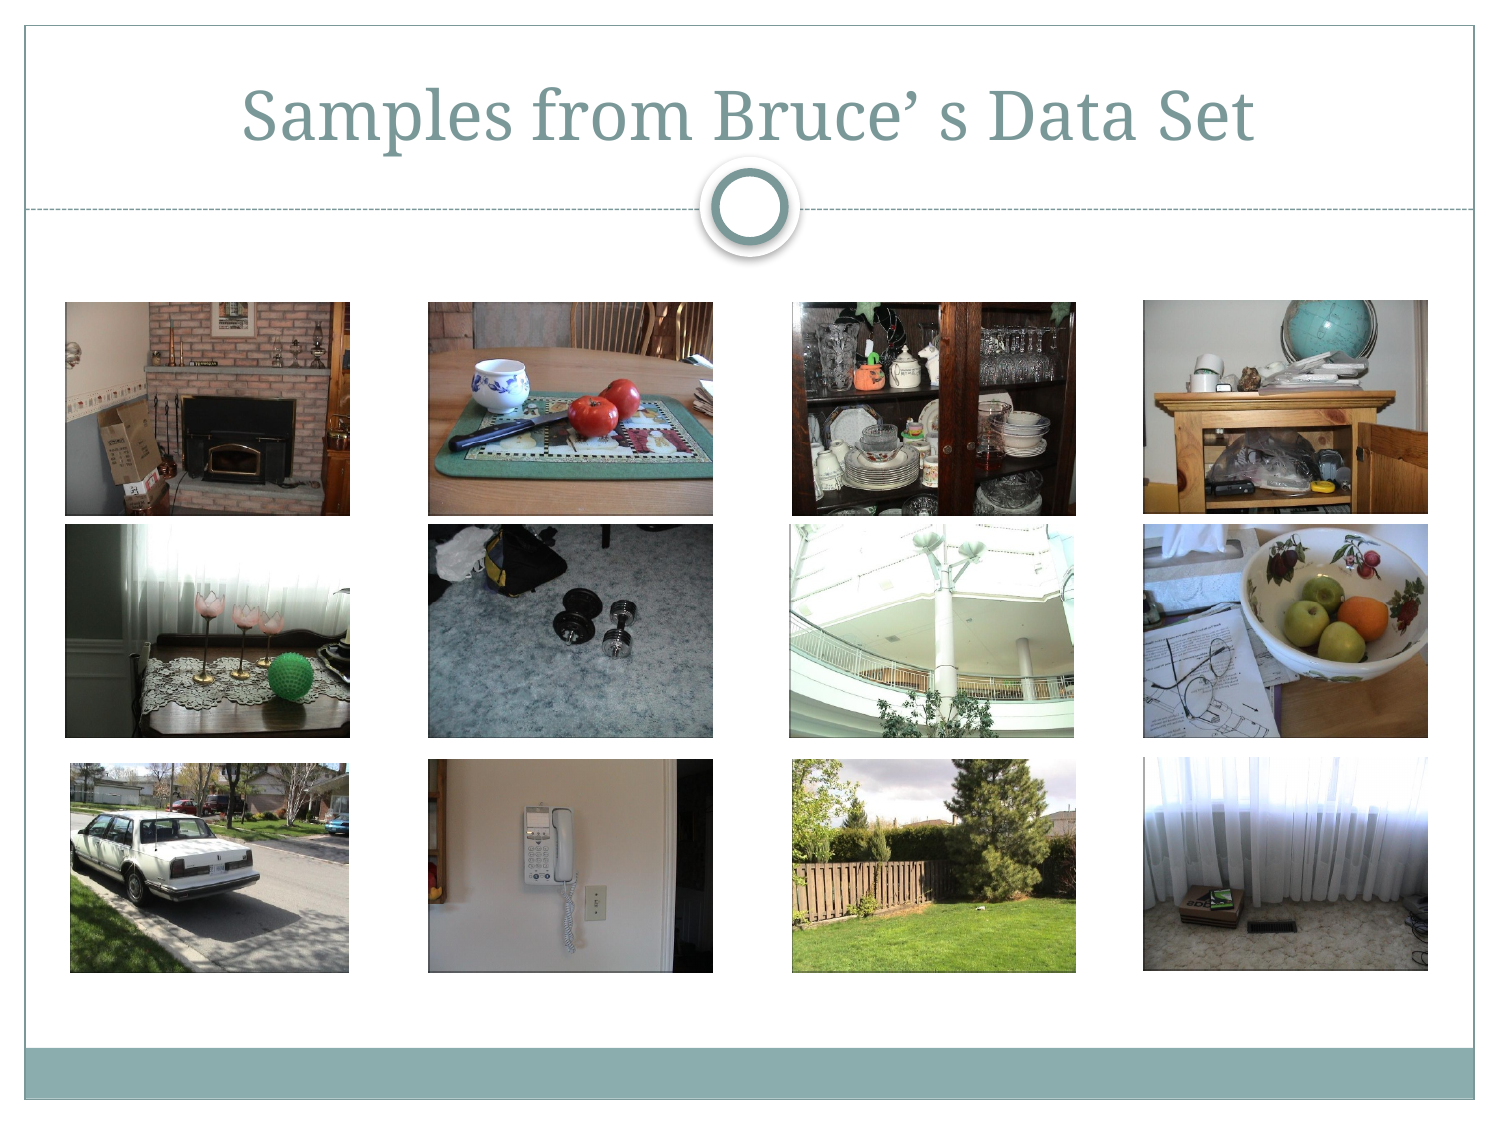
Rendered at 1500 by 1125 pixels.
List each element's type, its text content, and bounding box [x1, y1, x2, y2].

picture [428, 524, 713, 738]
picture [789, 524, 1074, 738]
picture [791, 302, 1077, 516]
picture [1143, 300, 1428, 514]
picture [1143, 524, 1428, 738]
picture [65, 302, 350, 516]
picture [1143, 757, 1428, 971]
picture [791, 759, 1077, 973]
picture [428, 302, 713, 516]
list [70, 763, 349, 973]
title Samples from Bruce’ s Data Set [49, 37, 1450, 162]
picture [428, 759, 713, 973]
picture [65, 524, 350, 738]
